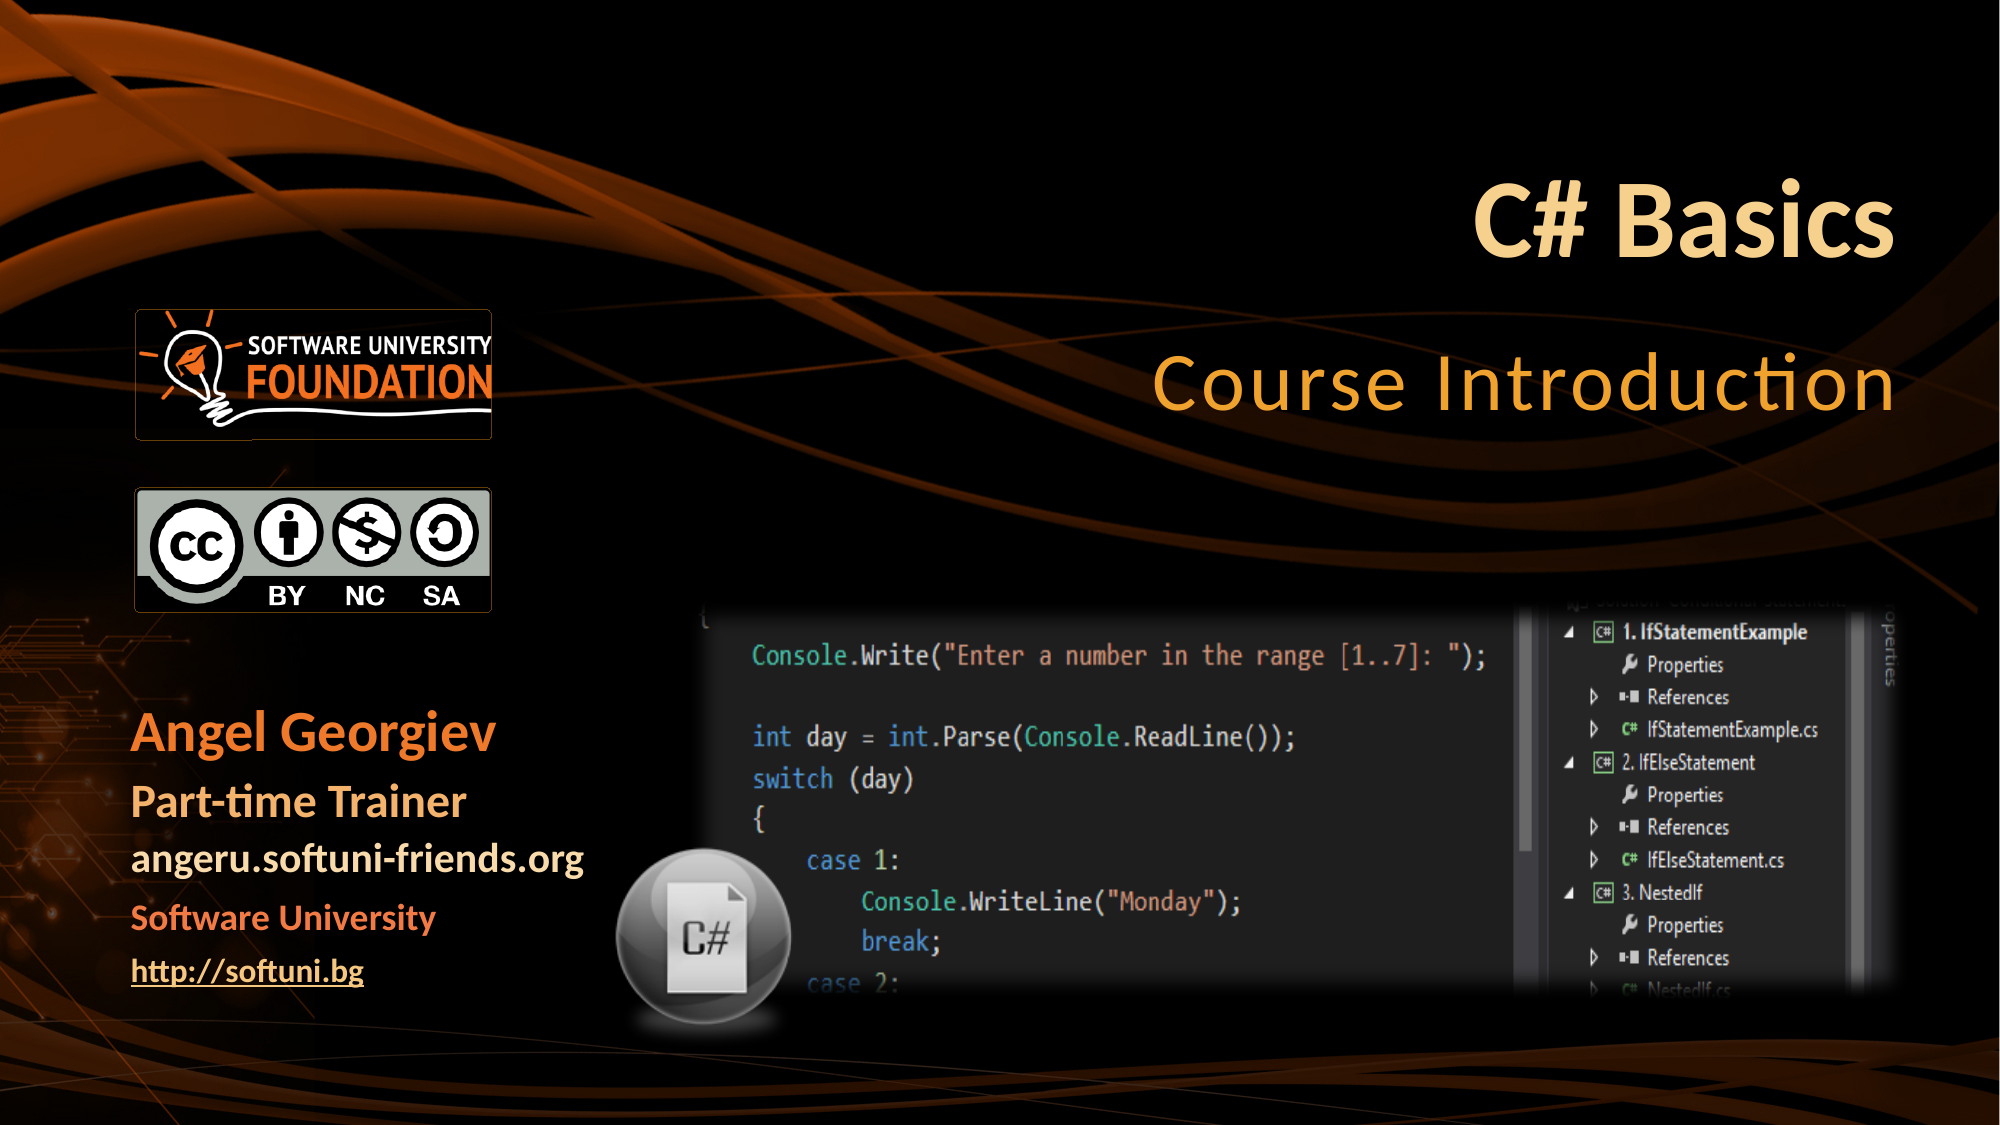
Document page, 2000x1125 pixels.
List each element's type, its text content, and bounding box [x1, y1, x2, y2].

list http://softuni.bg [124, 940, 601, 996]
list Software University [124, 884, 601, 940]
title C# Basics [686, 125, 1898, 318]
list angeru.softuni-friends.org [124, 822, 648, 884]
picture [0, 0, 2000, 1125]
list Angel Georgiev [124, 683, 648, 760]
subtitle Course Introduction [686, 322, 1898, 463]
list Part-time Trainer [124, 760, 648, 822]
